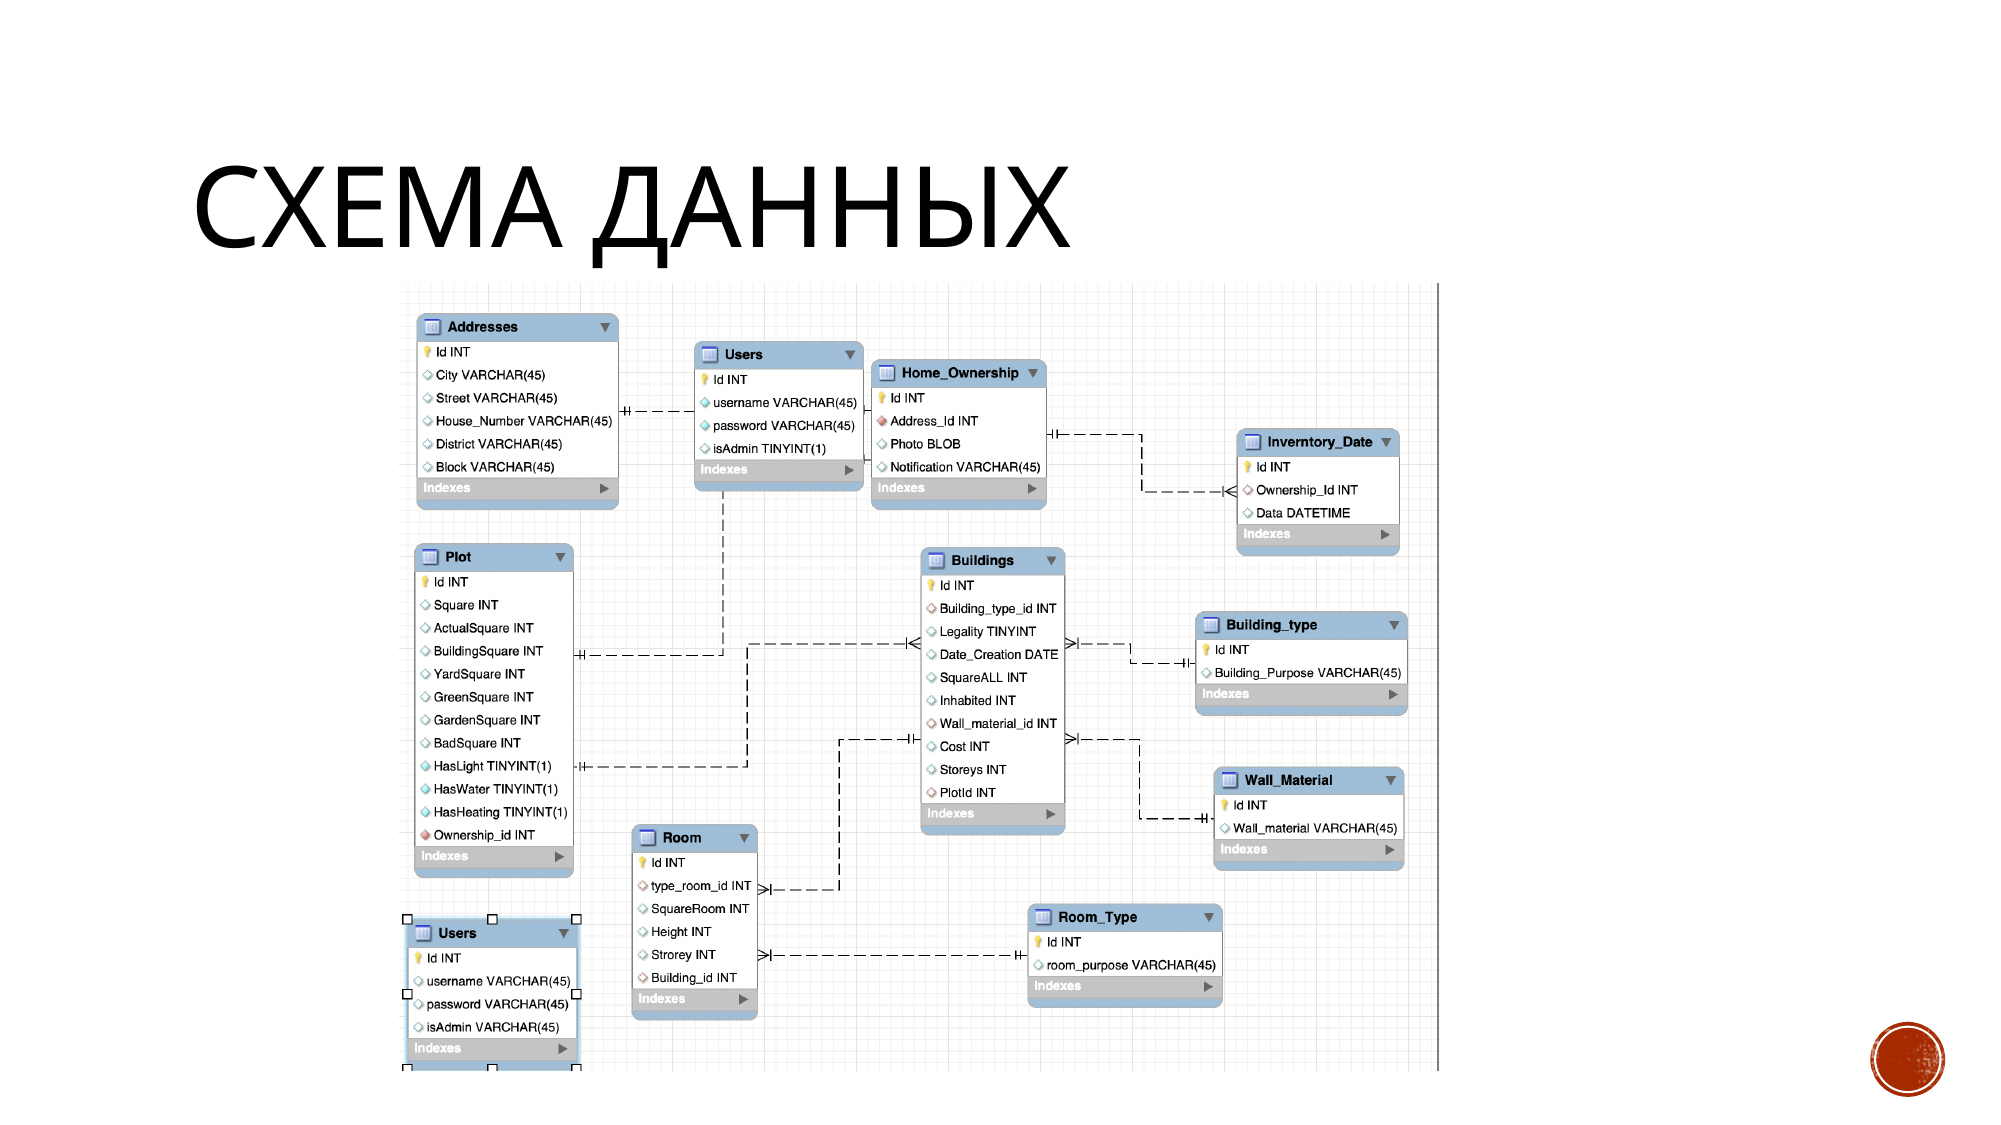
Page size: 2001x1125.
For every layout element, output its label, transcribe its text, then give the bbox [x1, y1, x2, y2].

title Схема данных [175, 79, 1826, 344]
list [403, 287, 1437, 1069]
